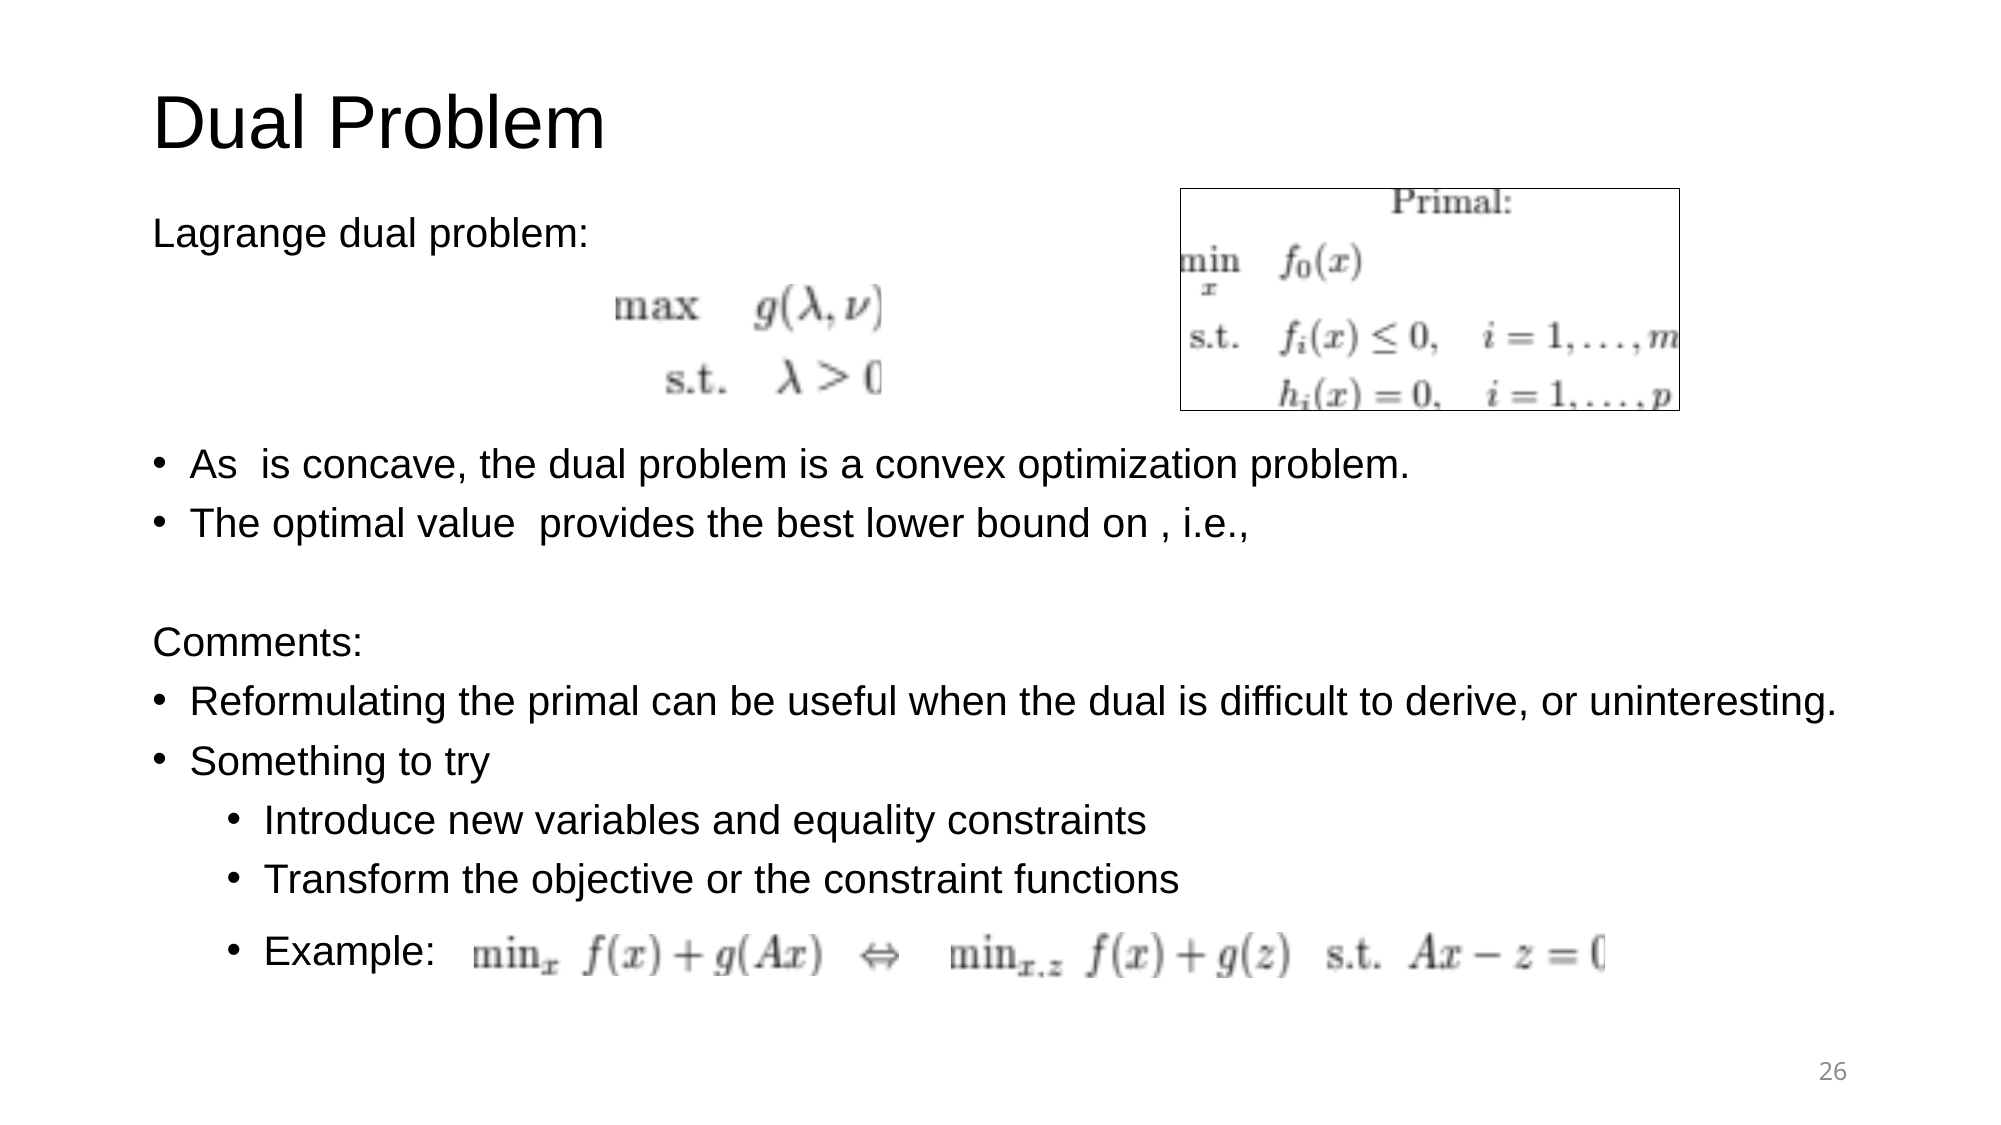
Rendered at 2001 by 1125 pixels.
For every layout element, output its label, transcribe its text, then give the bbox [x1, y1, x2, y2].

picture [950, 932, 1606, 978]
picture [473, 934, 899, 976]
picture [615, 284, 882, 395]
slide_number 26 [1412, 1042, 1863, 1103]
title Dual Problem [137, 59, 1863, 189]
picture [1180, 188, 1680, 411]
